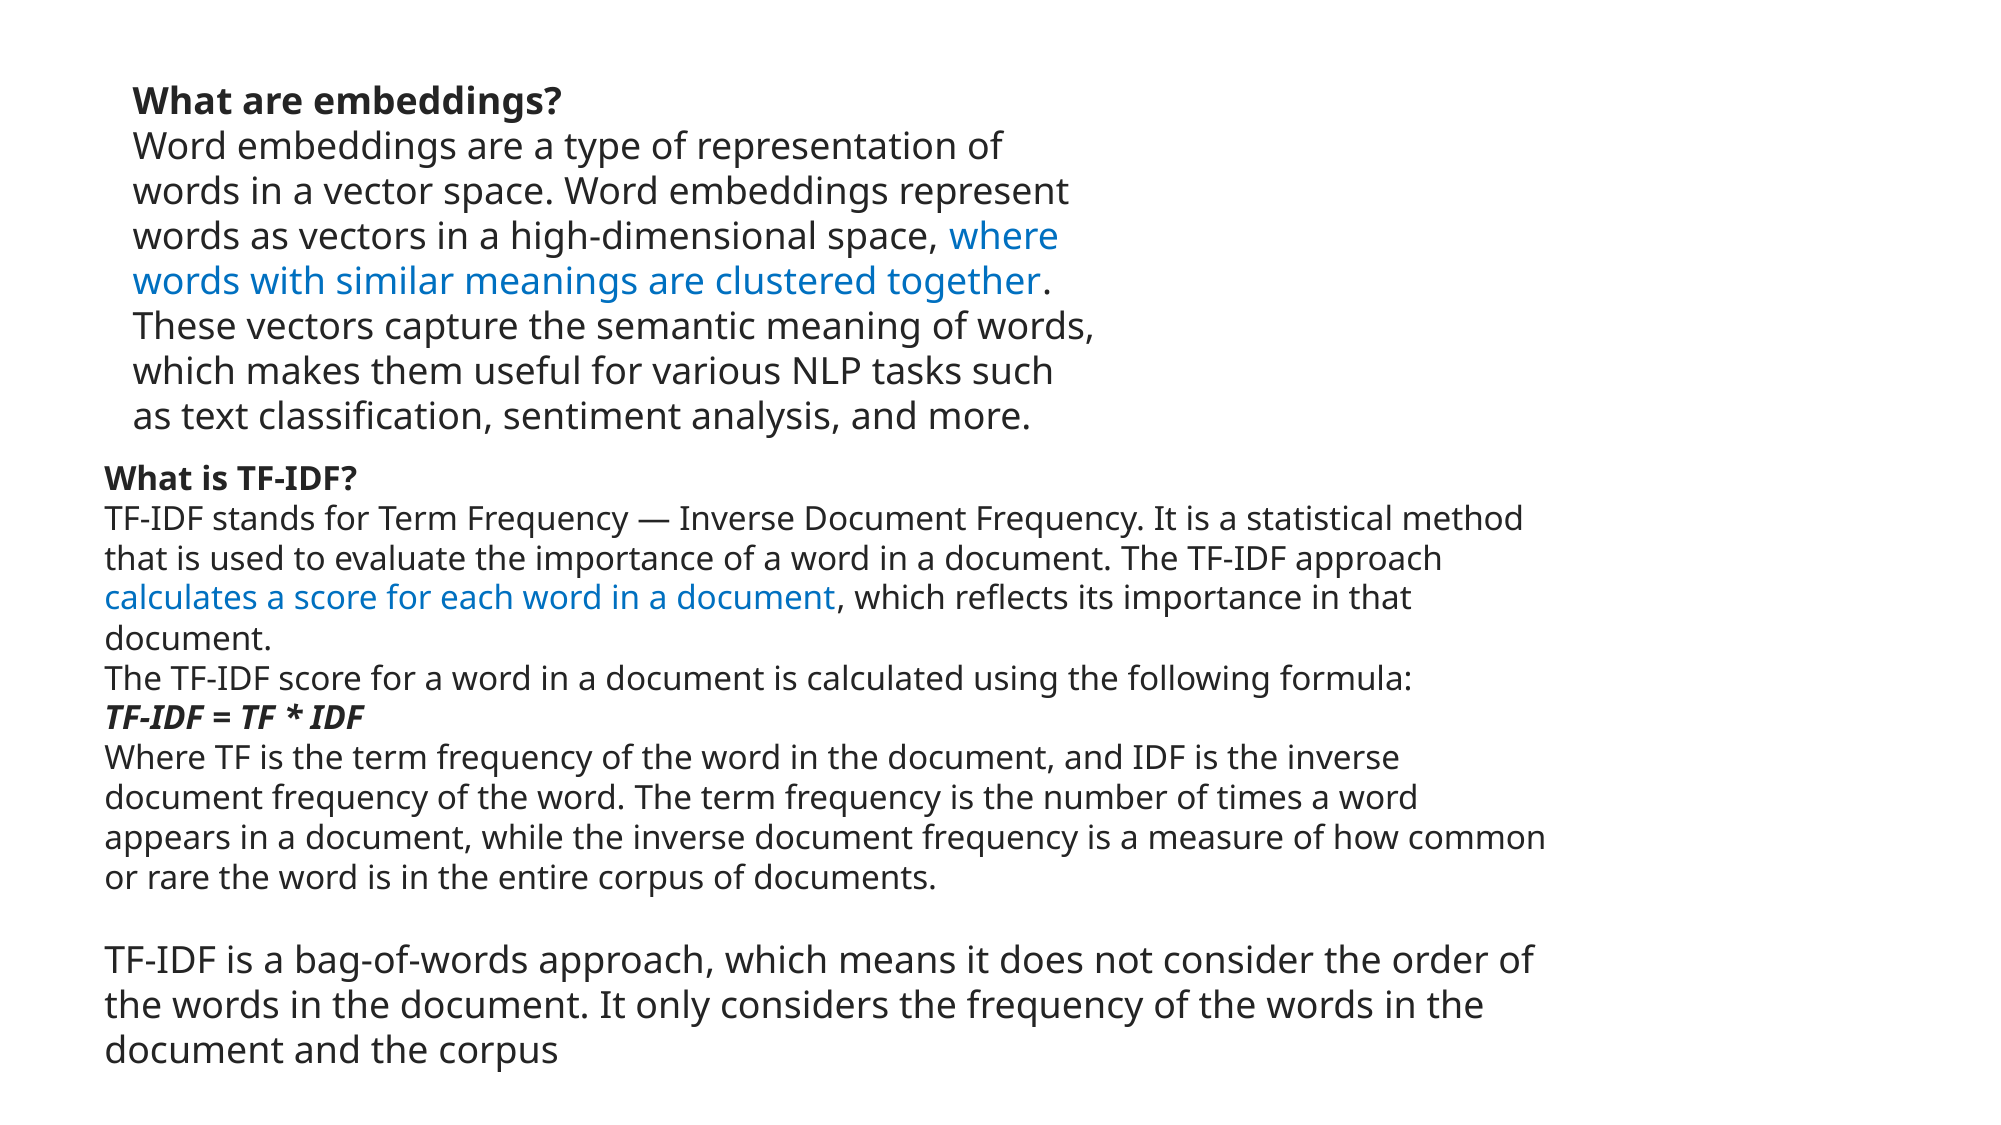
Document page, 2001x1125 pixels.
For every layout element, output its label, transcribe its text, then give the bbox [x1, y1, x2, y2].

text_box What is TF-IDF? TF-IDF stands for Term Frequency — Inverse Document Frequency. It is a statistical method that is used to evaluate the importance of a word in a document. The TF-IDF approach calculates a score for each word in a document, which reflects its importance in that document. The TF-IDF score for a word in a document is calculated using the following formula: TF-IDF = TF * IDF Where TF is the term frequency of the word in the document, and IDF is the inverse document frequency of the word. The term frequency is the number of times a word appears in a document, while the inverse document frequency is a measure of how common or rare the word is in the entire corpus of documents. TF-IDF is a bag-of-words approach, which means it does not consider the order of the words in the document. It only considers the frequency of the words in the document and the corpus [89, 449, 1571, 1125]
text_box What are embeddings? Word embeddings are a type of representation of words in a vector space. Word embeddings represent words as vectors in a high-dimensional space, where words with similar meanings are clustered together. These vectors capture the semantic meaning of words, which makes them useful for various NLP tasks such as text classification, sentiment analysis, and more. [117, 69, 1119, 445]
